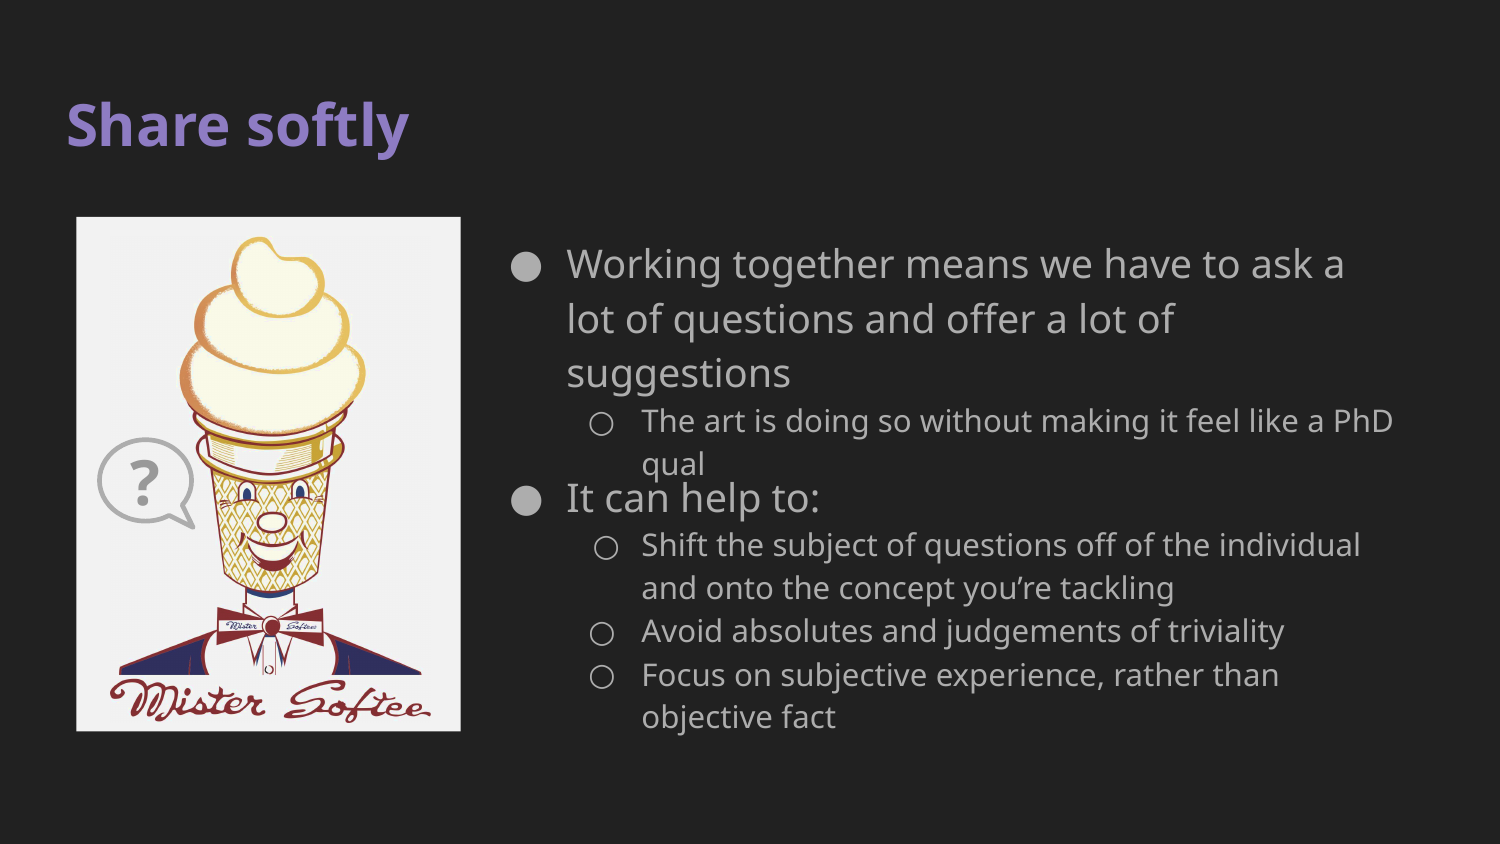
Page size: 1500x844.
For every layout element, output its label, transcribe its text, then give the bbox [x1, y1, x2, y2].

text_box It can help to: Shift the subject of questions off of the individual and onto the concept you’re tackling Avoid absolutes and judgements of triviality Focus on subjective experience, rather than objective fact [476, 450, 1386, 751]
title Share softly [51, 72, 1449, 167]
list Working together means we have to ask a lot of questions and offer a lot of suggestions The art is doing so without making it feel like a PhD qual [476, 216, 1412, 453]
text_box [76, 216, 461, 732]
